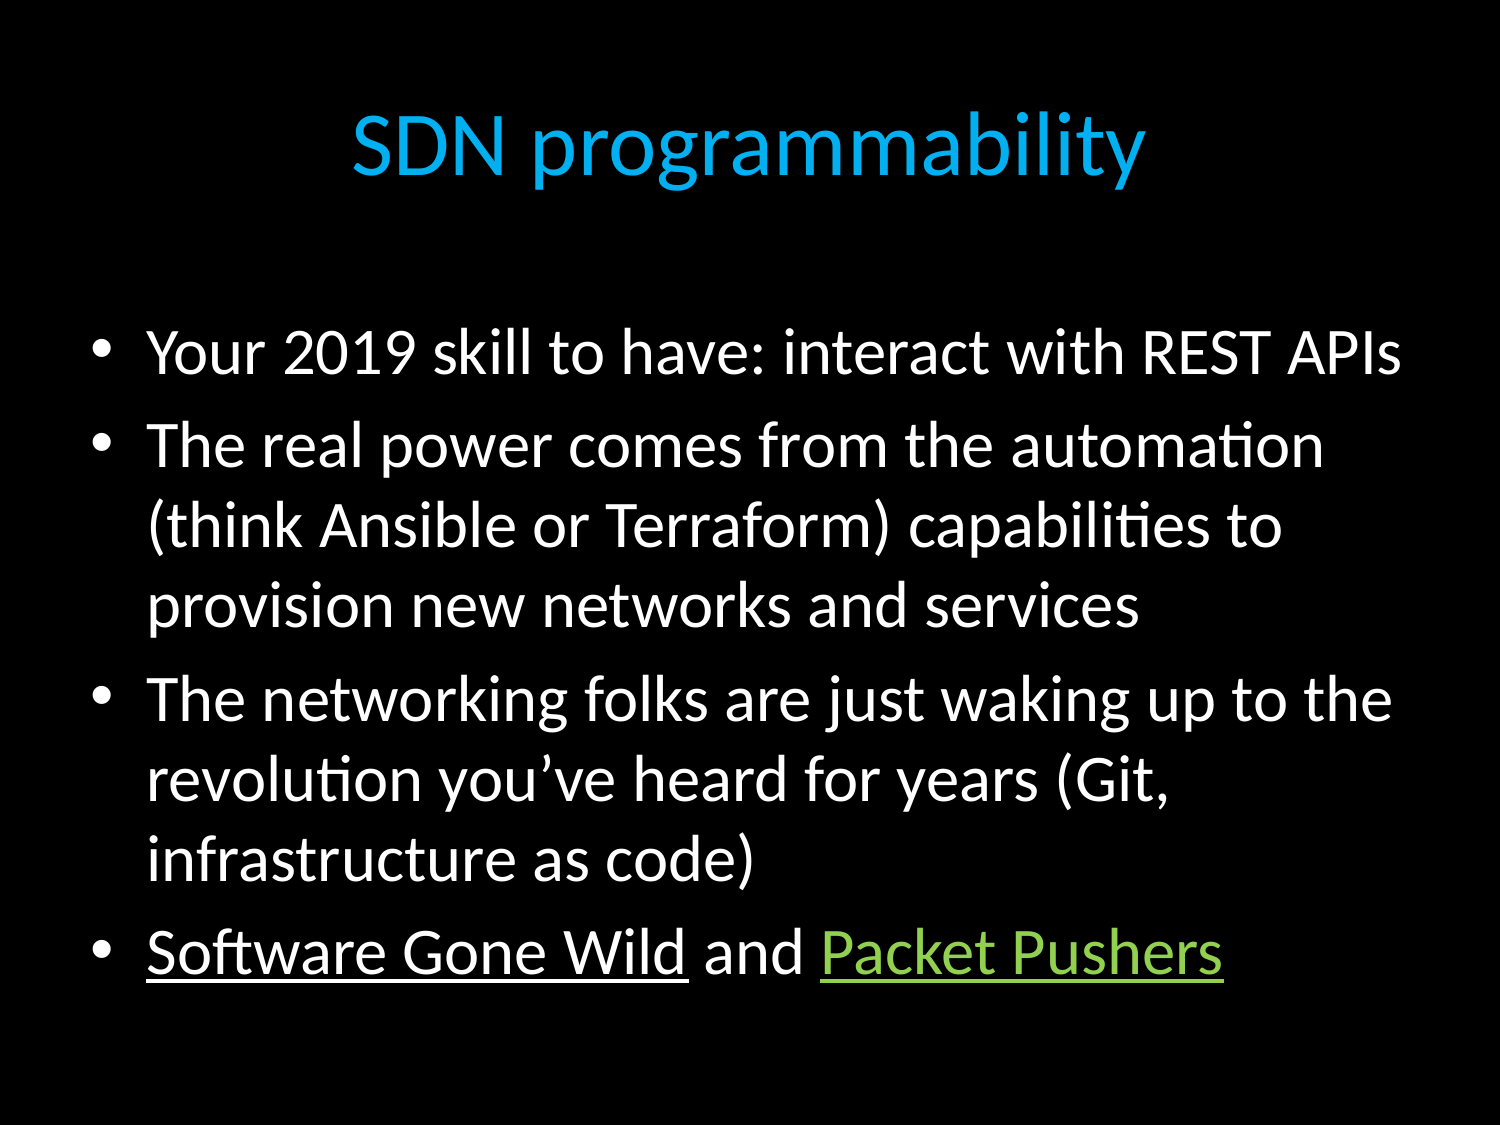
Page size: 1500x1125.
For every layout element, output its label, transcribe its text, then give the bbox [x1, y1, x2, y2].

list Your 2019 skill to have: interact with REST APIs The real power comes from the automation (think Ansible or Terraform) capabilities to provision new networks and services The networking folks are just waking up to the revolution you’ve heard for years (Git, infrastructure as code) Software Gone Wild and Packet Pushers [75, 299, 1425, 1038]
title SDN programmability [75, 45, 1425, 233]
